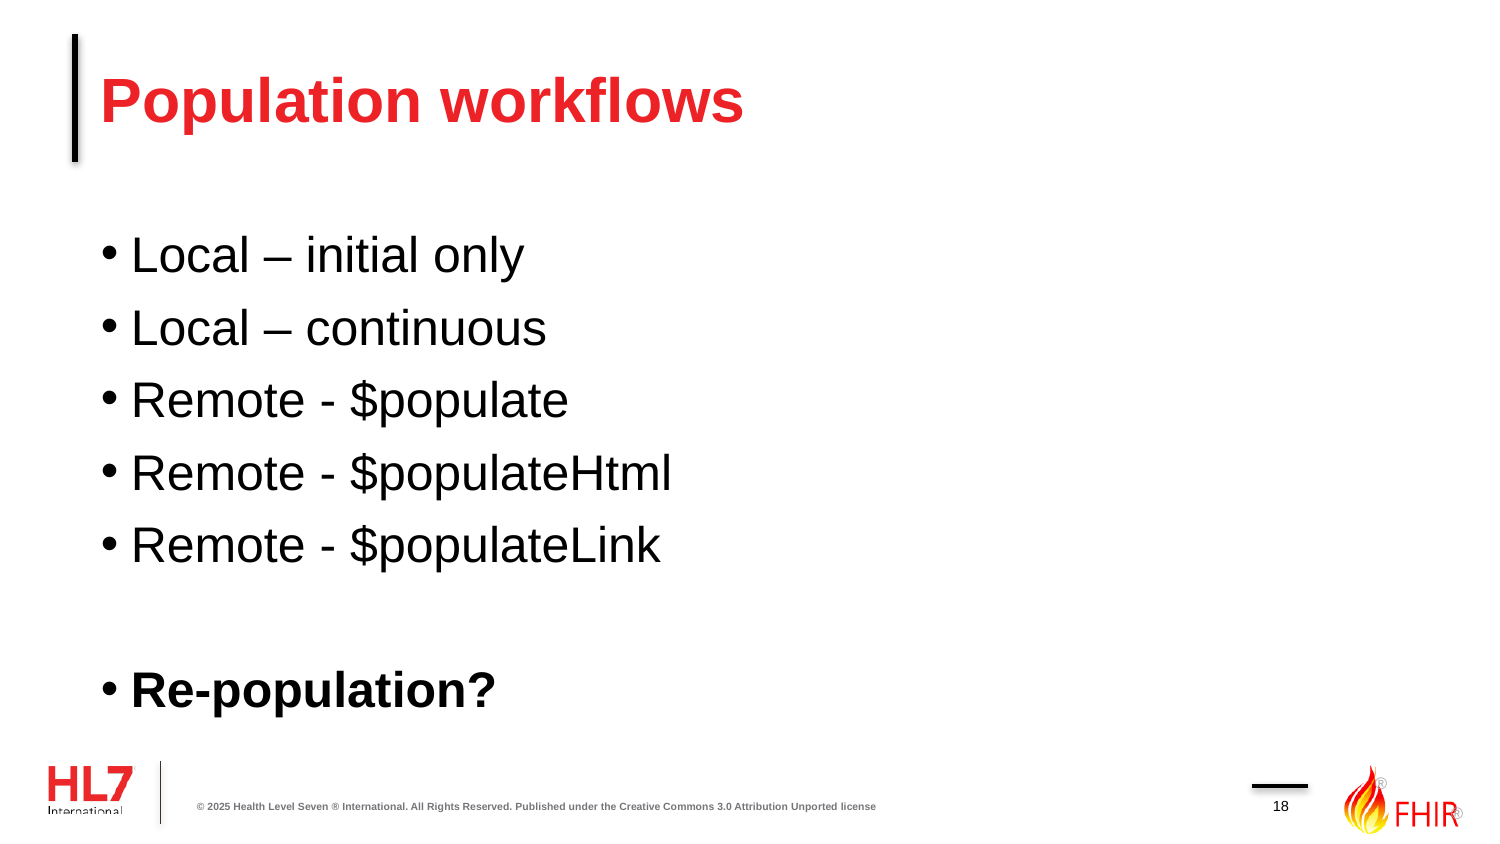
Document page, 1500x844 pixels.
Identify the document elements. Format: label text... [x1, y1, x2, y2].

footer © 2025 Health Level Seven ® International. All Rights Reserved. Published under the Creative Commons 3.0 Attribution Unported license [196, 786, 941, 813]
picture [1339, 760, 1463, 837]
title Population workflows [100, 33, 1451, 163]
list Local – initial only Local – continuous Remote - $populate Remote - $populateHtml Remote - $populateLink Re-population? [100, 222, 725, 731]
slide_number 18 [1258, 786, 1304, 814]
